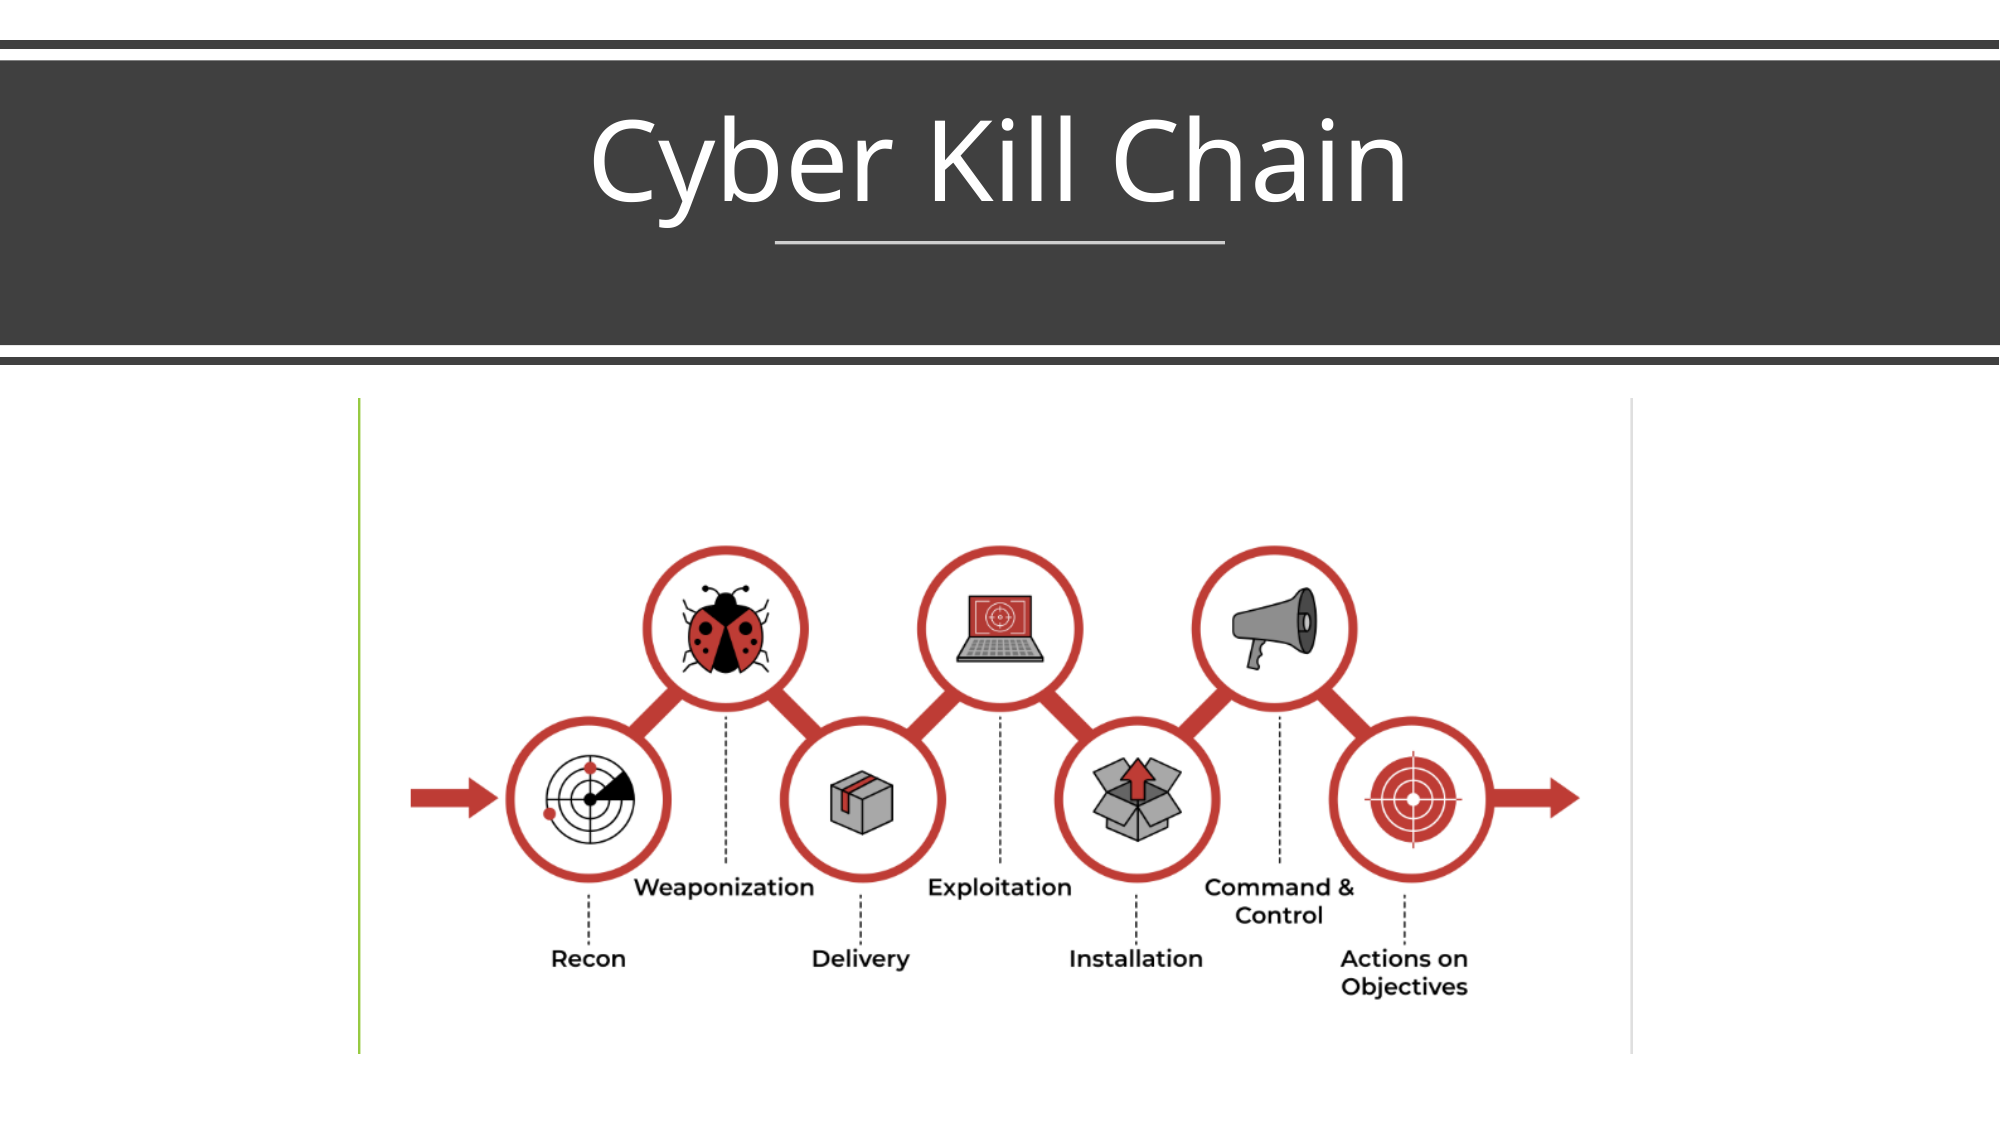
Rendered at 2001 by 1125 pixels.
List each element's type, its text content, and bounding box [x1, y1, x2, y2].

text_box [0, 59, 2000, 346]
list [358, 398, 1633, 1054]
title Cyber Kill Chain [86, 80, 1914, 233]
